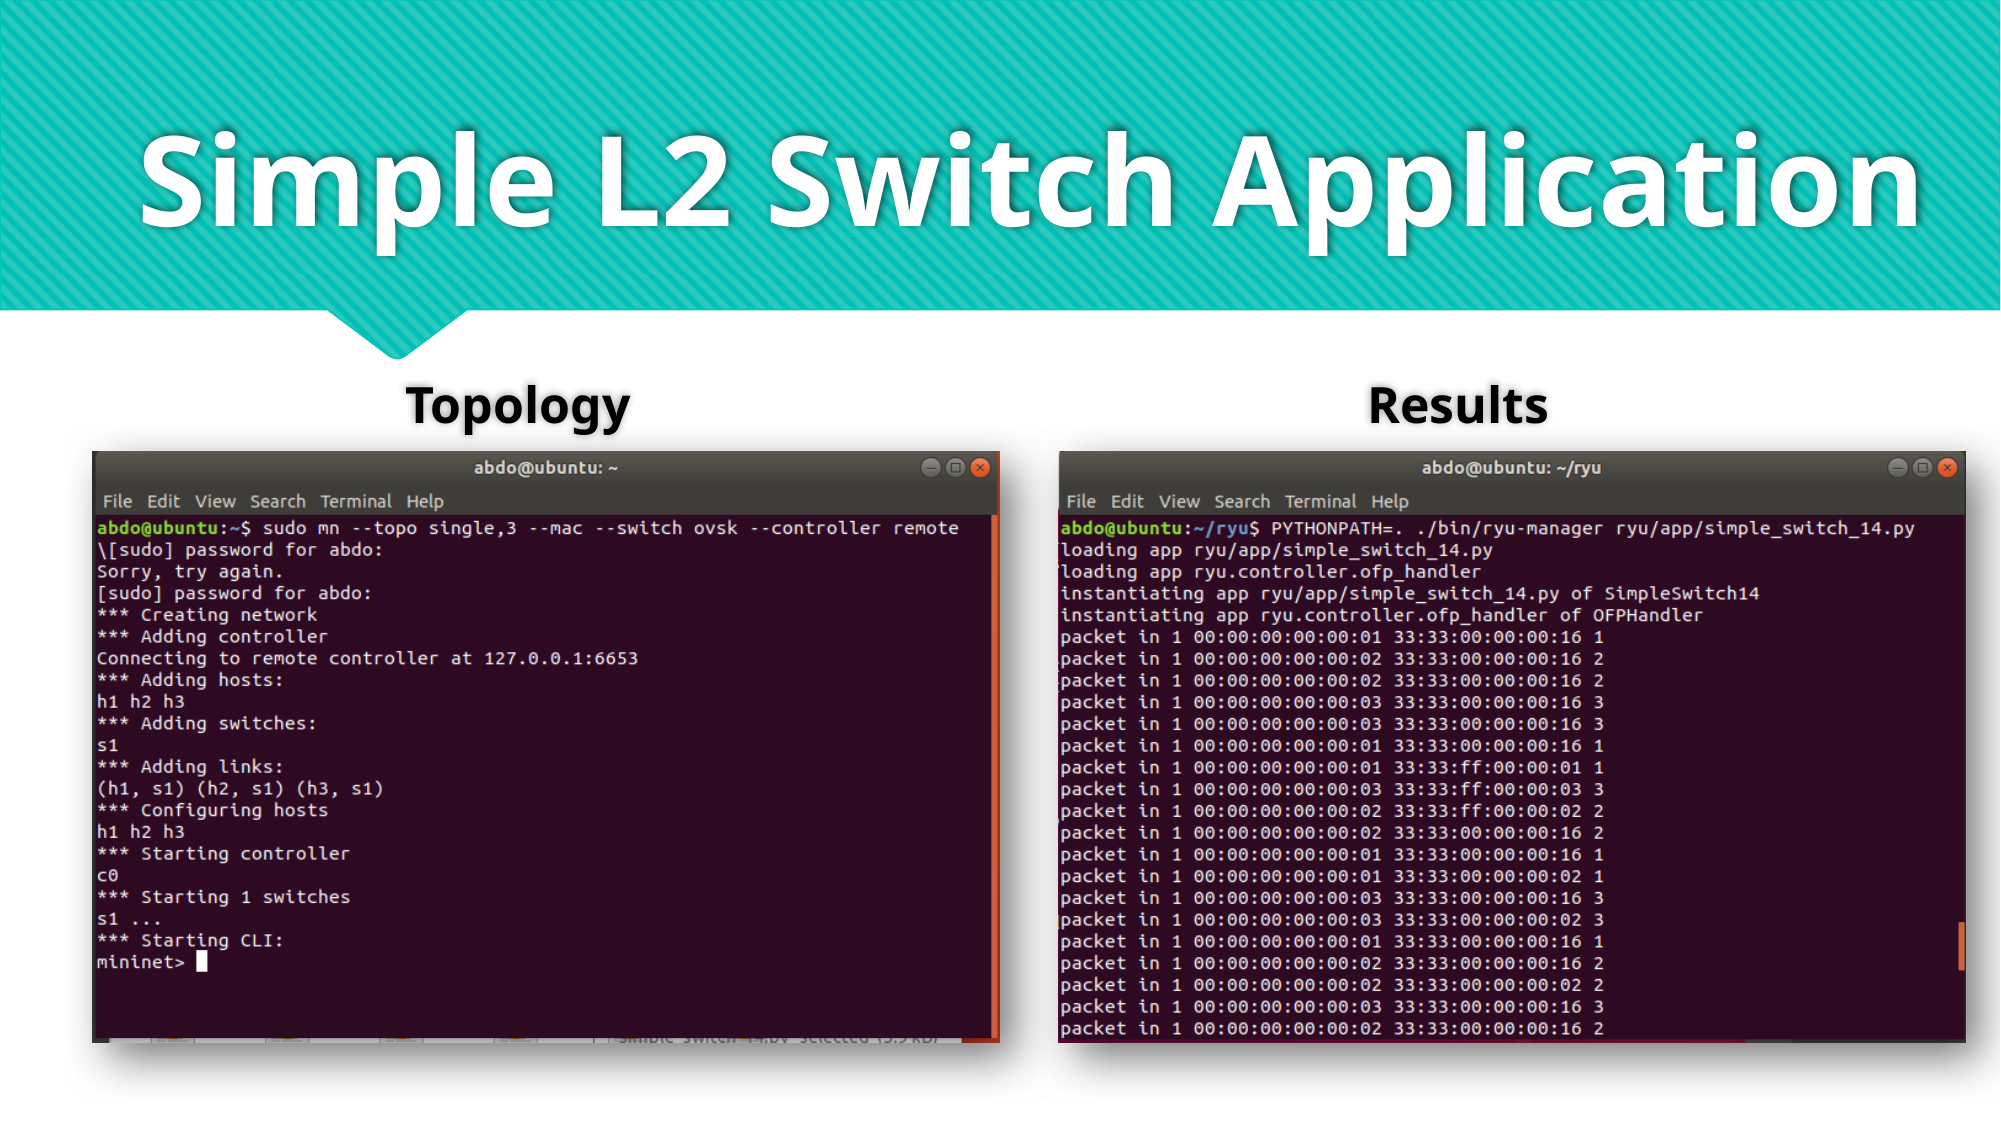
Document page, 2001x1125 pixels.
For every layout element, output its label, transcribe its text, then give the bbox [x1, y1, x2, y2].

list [92, 450, 1001, 1043]
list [1057, 450, 1966, 1043]
list Topology [92, 346, 944, 441]
title Simple L2 Switch Application [117, 99, 1947, 259]
list Results [1032, 346, 1885, 441]
